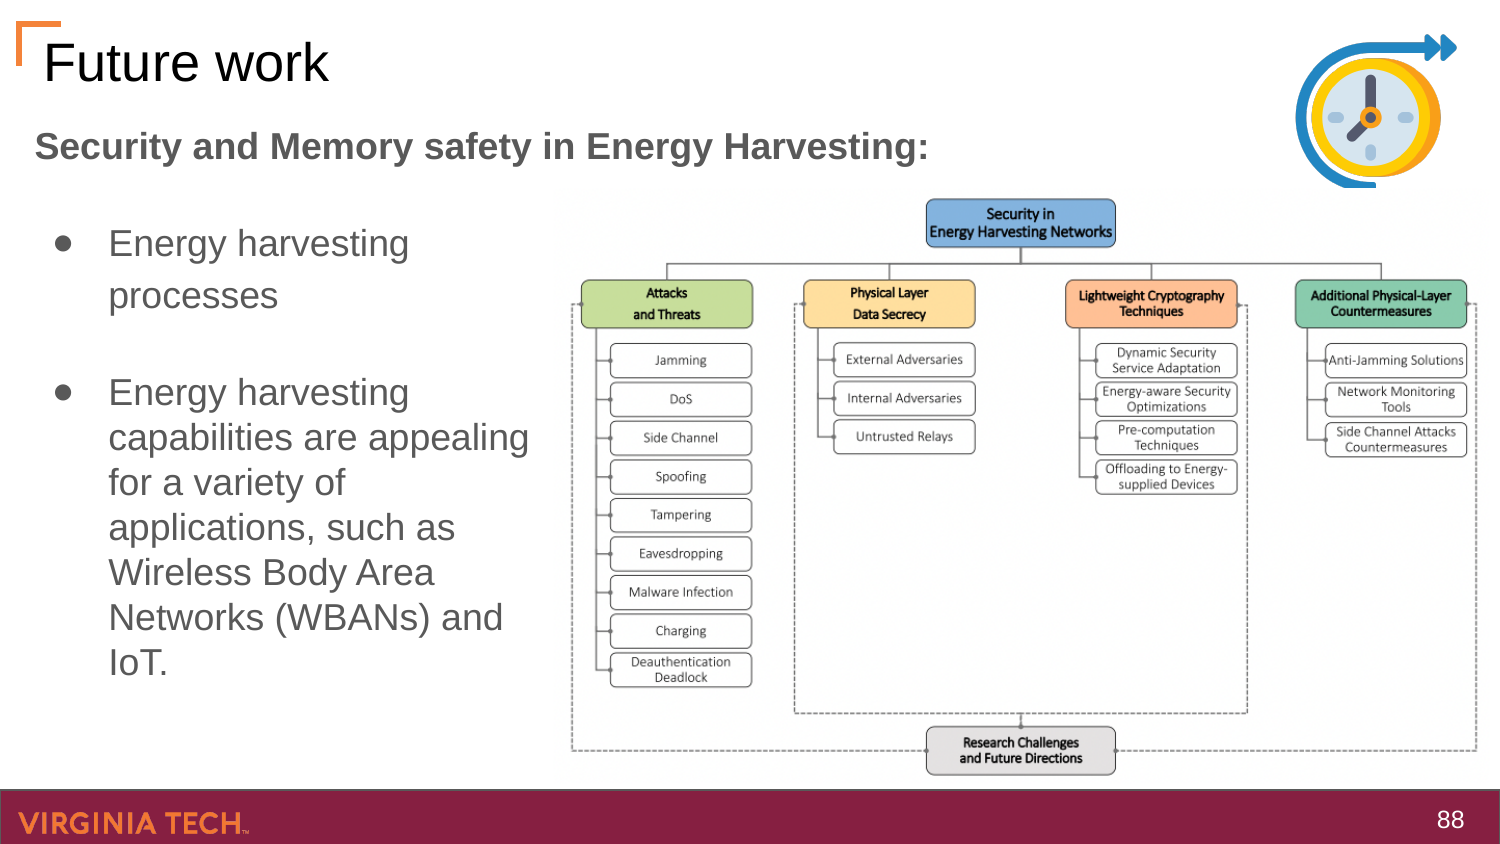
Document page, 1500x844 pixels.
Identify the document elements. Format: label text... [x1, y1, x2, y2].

picture [18, 812, 249, 834]
picture [16, 21, 28, 66]
title Future work [28, 12, 1468, 107]
list Security and Memory safety in Energy Harvesting: [28, 117, 1284, 765]
list Energy harvesting processes Energy harvesting capabilities are appealing for a variety of applications, such as Wireless Body Area Networks (WBANs) and IoT. [27, 208, 538, 727]
picture [553, 26, 1490, 784]
slide_number ‹#› [1389, 791, 1480, 844]
